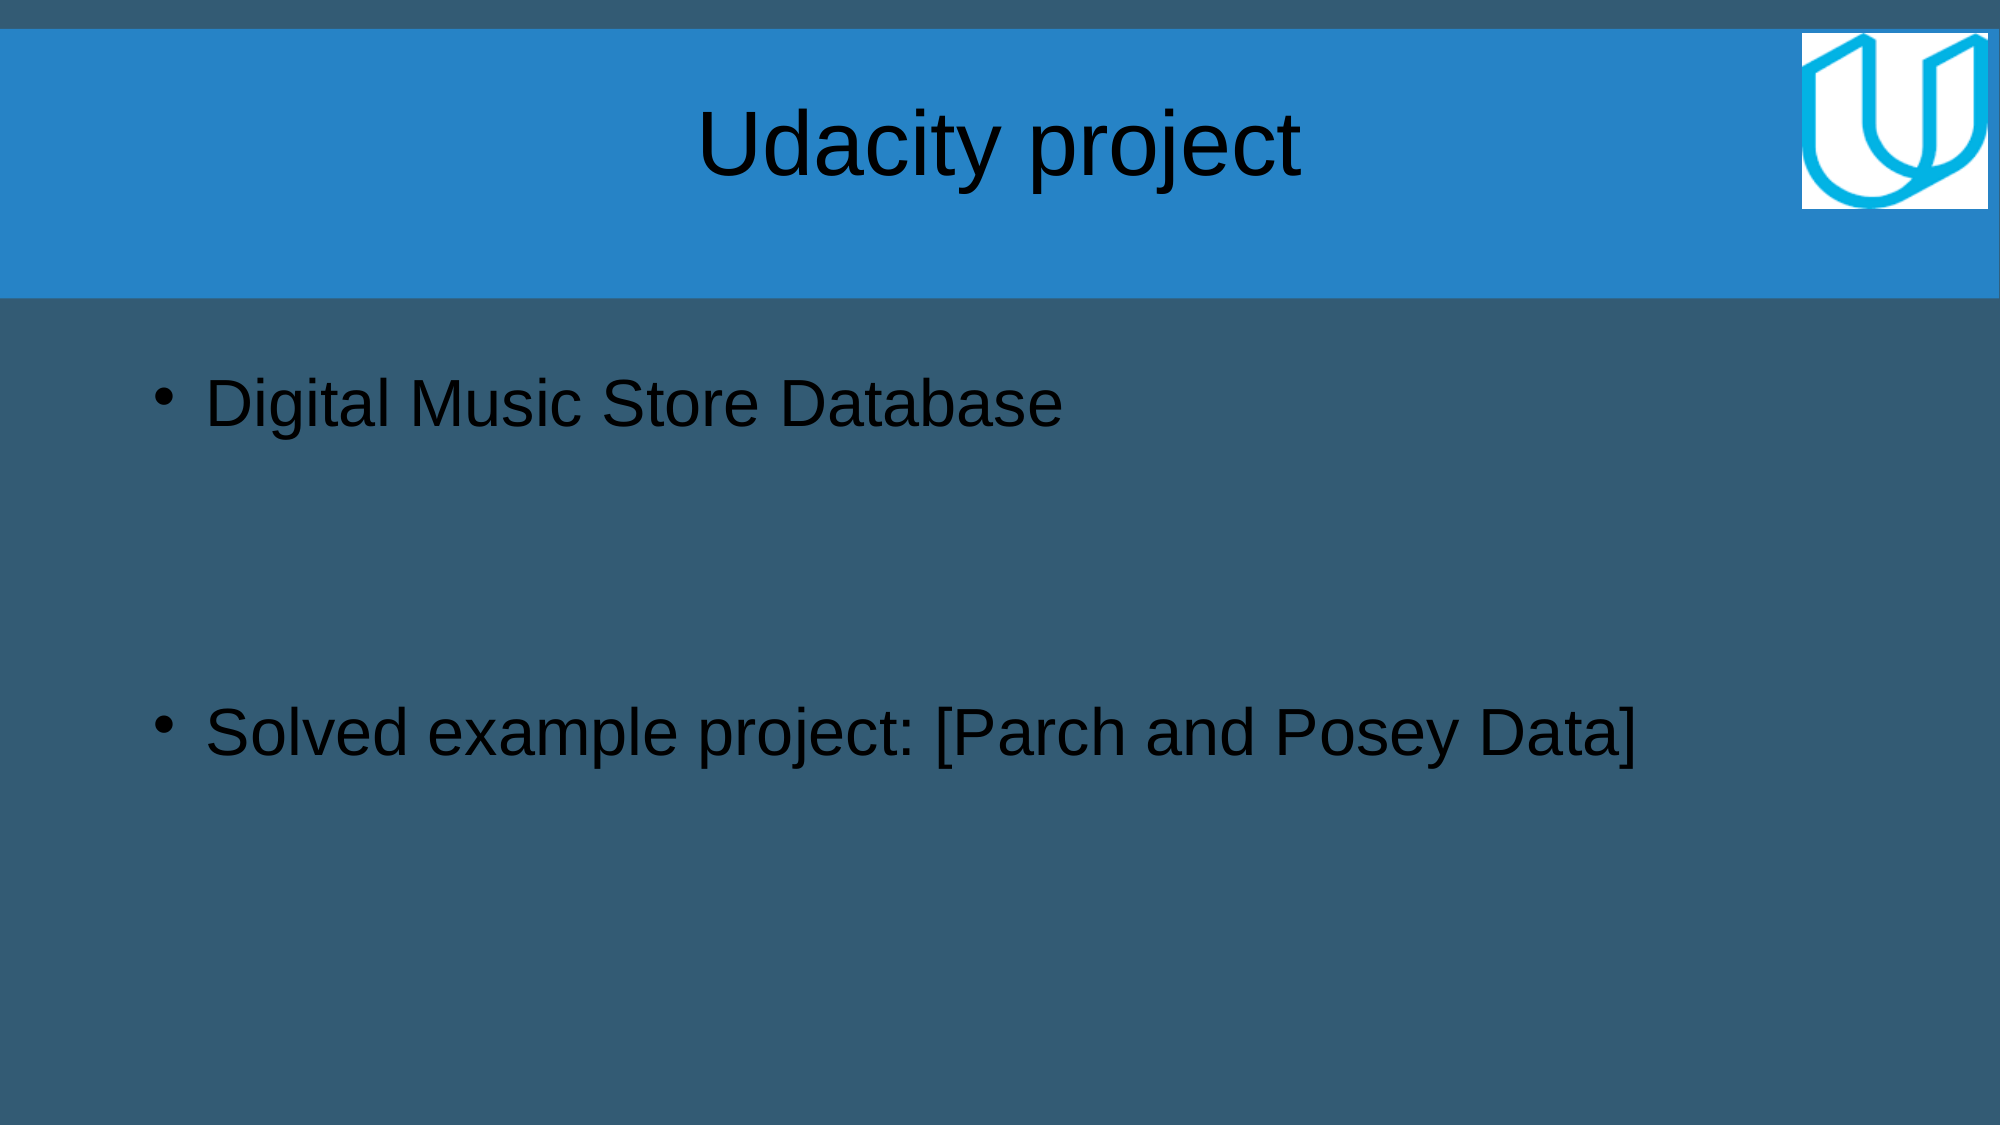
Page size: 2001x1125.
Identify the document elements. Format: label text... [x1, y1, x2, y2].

picture [1802, 33, 1988, 167]
picture [1900, 124, 1988, 209]
picture [1900, 175, 1911, 189]
text_box Udacity project [99, 44, 1900, 233]
text_box Digital Music Store Database Solved example project: [Parch and Posey Data] [135, 359, 1935, 1013]
picture [1932, 48, 1973, 166]
